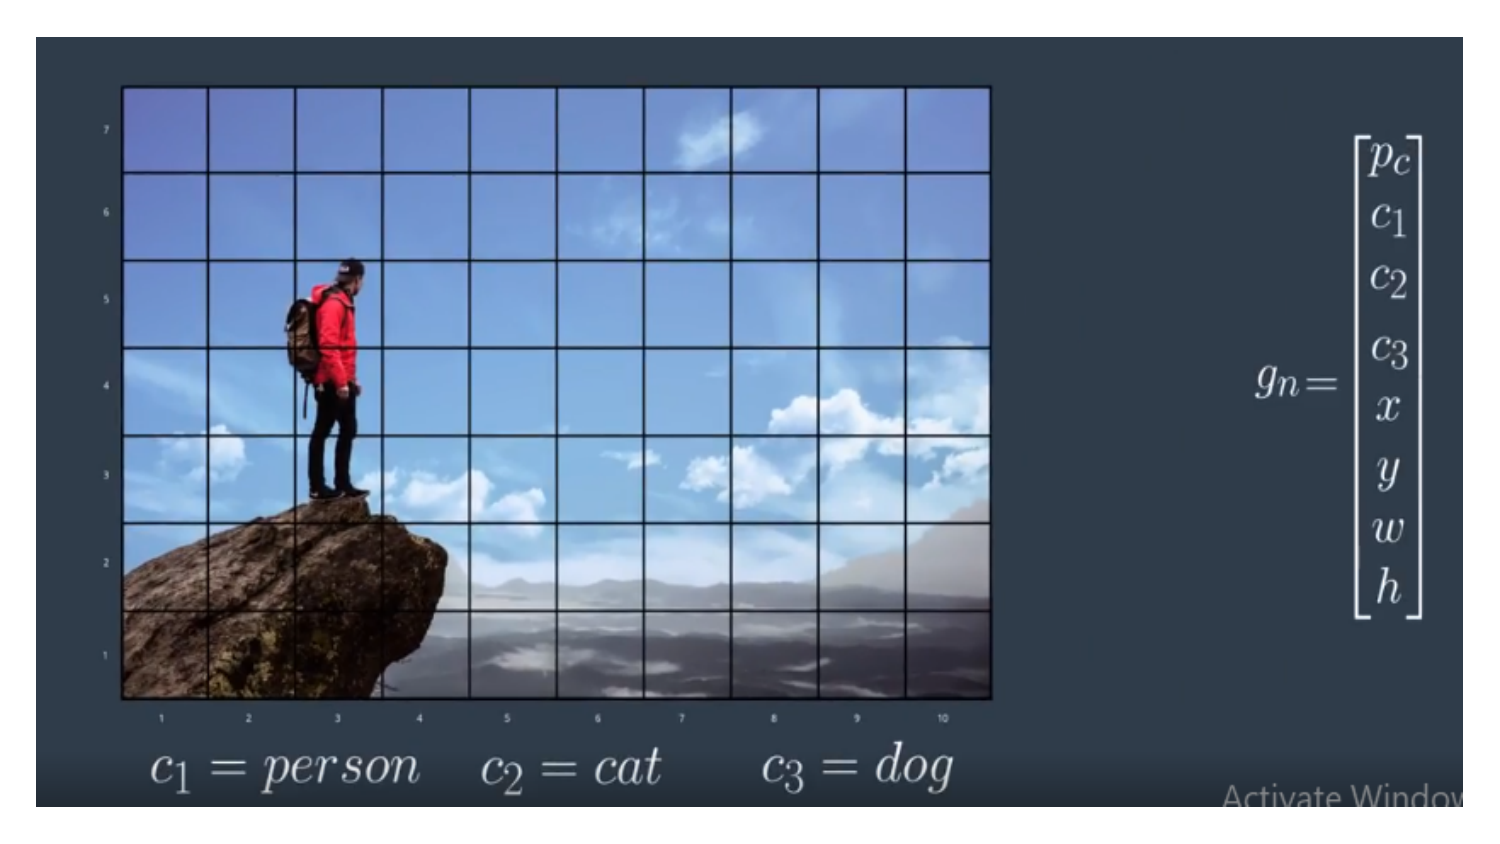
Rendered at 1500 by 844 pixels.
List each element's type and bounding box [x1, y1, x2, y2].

picture [36, 37, 1464, 807]
